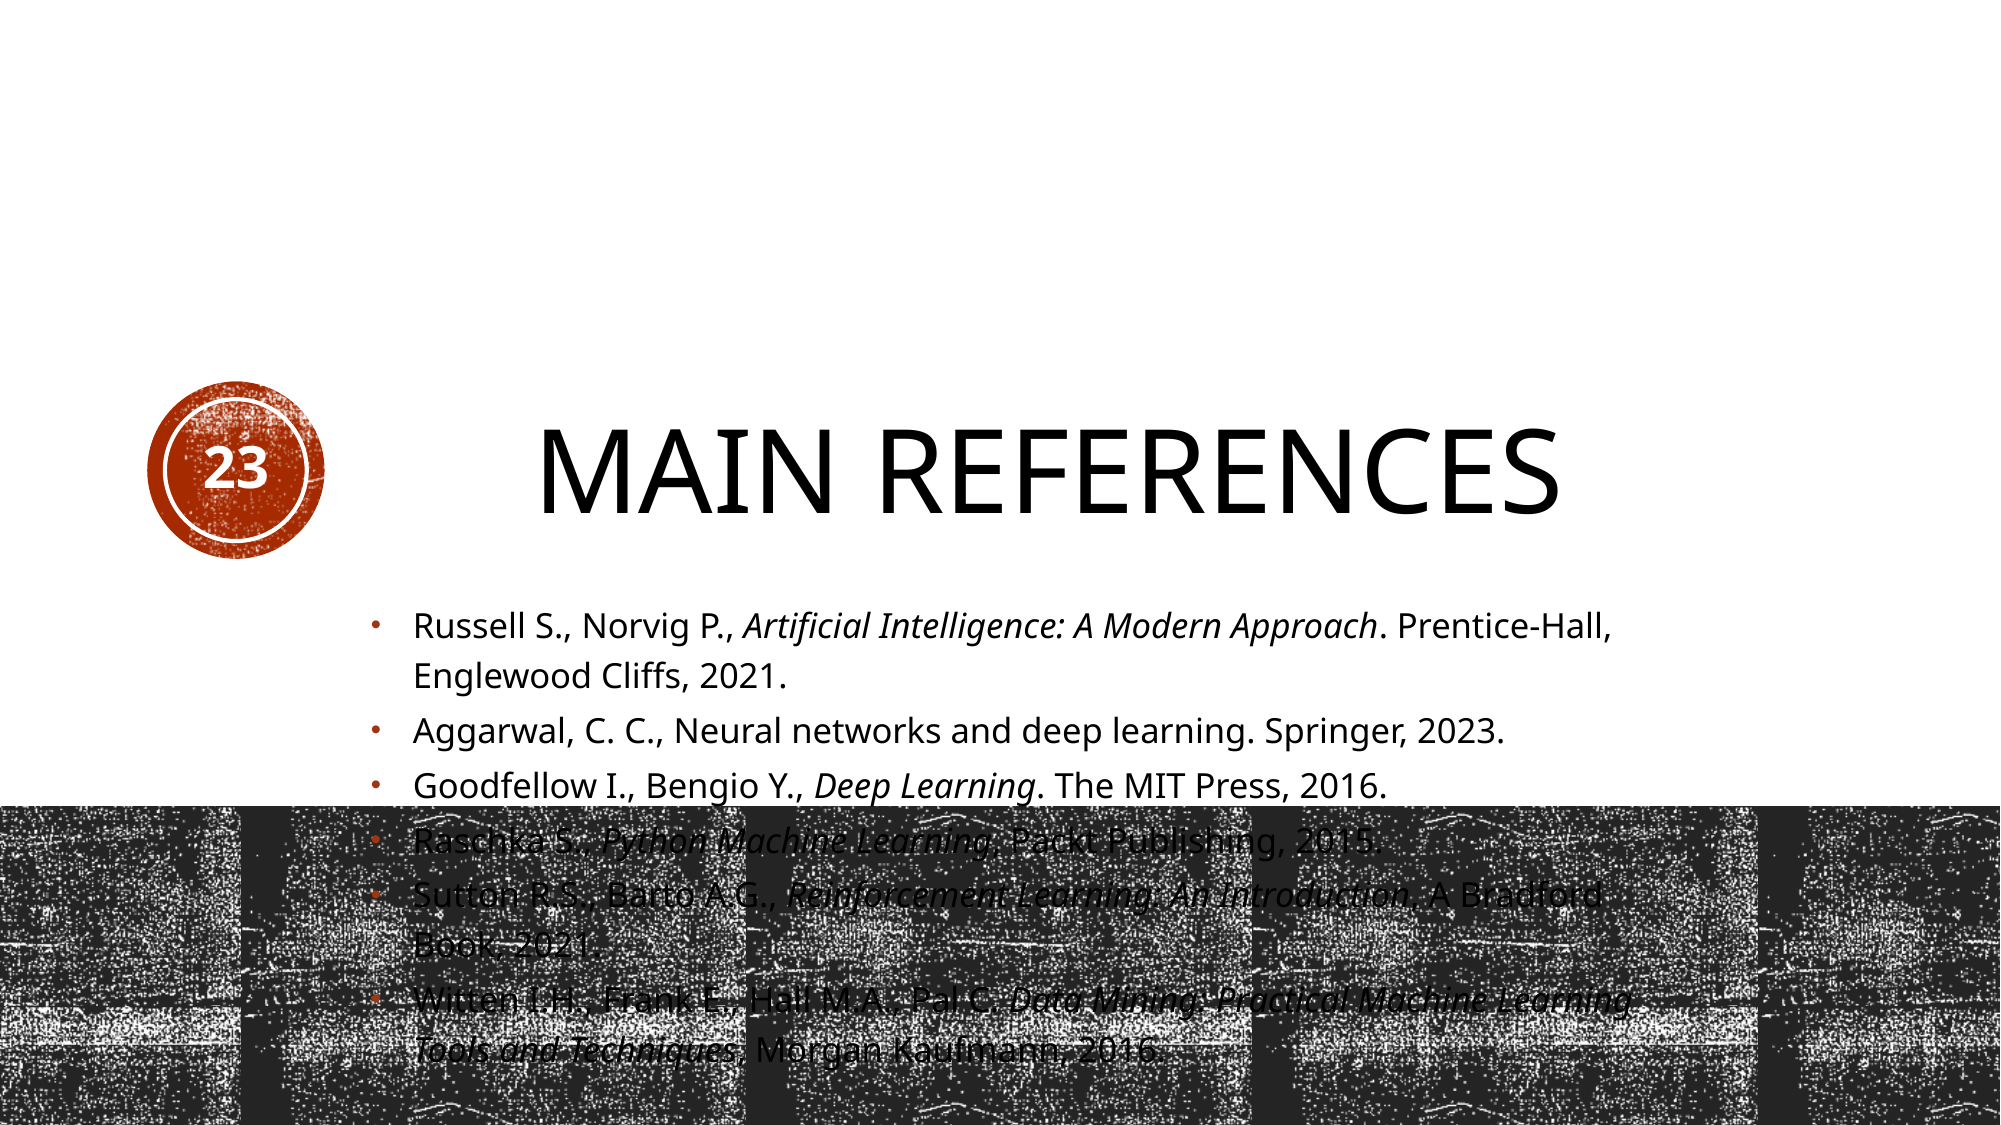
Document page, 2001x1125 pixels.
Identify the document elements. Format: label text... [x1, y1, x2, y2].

slide_number 23 [138, 411, 334, 530]
list Russell S., Norvig P., Artificial Intelligence: A Modern Approach. Prentice-Hall, Englewood Cliffs, 2021. Aggarwal, C. C., Neural networks and deep learning. Springer, 2023. Goodfellow I., Bengio Y., Deep Learning. The MIT Press, 2016. Raschka S., Python Machine Learning, Packt Publishing, 2015. Sutton R.S., Barto A.G., Reinforcement Learning: An Introduction, A Bradford Book, 2021. Witten I.H., Frank E., Hall M.A., Pal C. Data Mining: Practical Machine Learning Tools and Techniques, Morgan Kaufmann, 2016. [355, 588, 1673, 1086]
title Main References [518, 371, 1660, 588]
